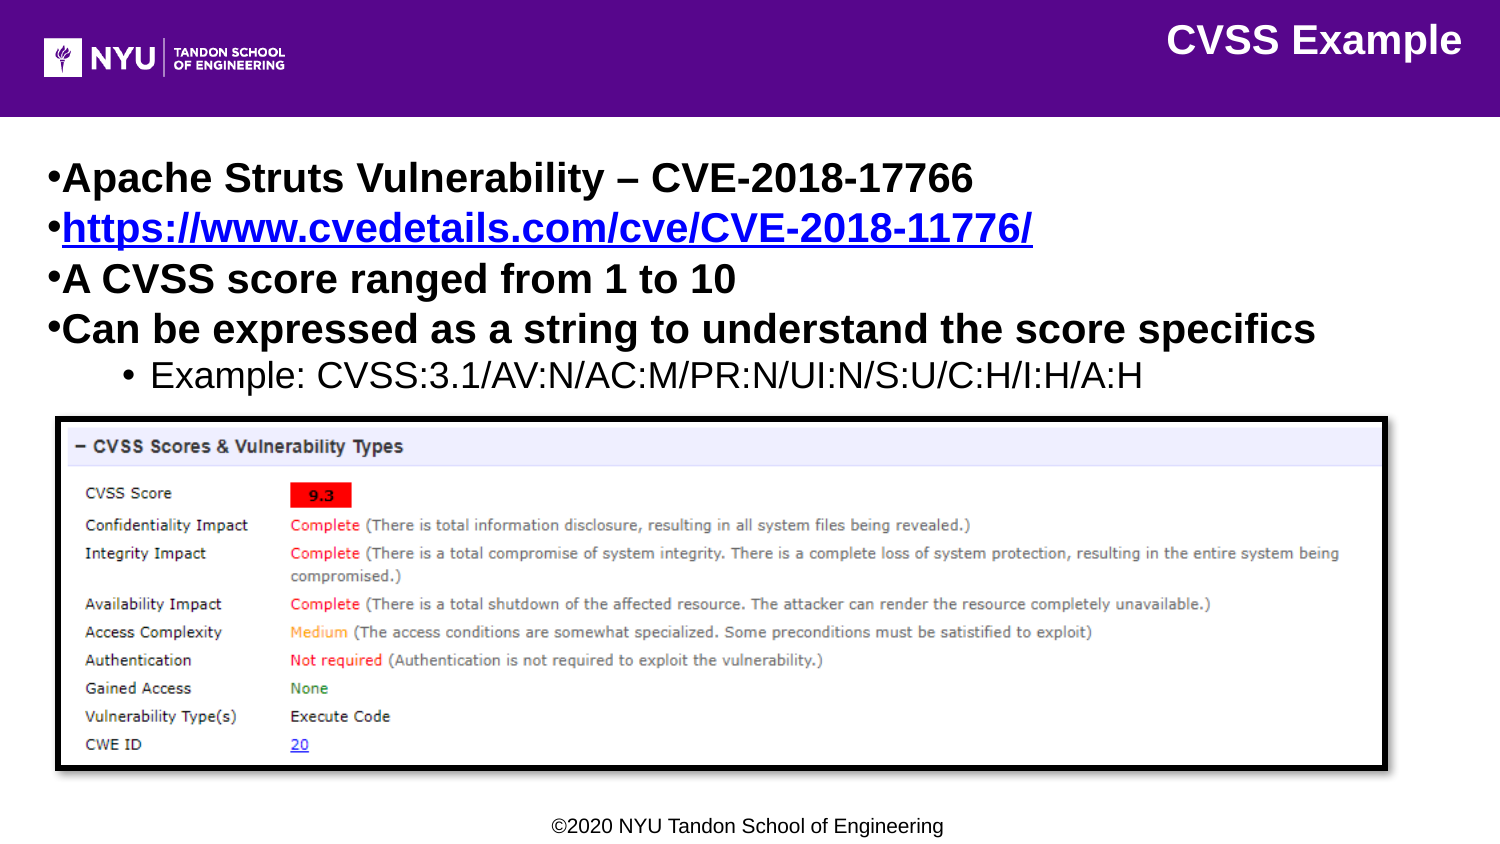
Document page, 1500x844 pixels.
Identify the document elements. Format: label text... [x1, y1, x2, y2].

list CVSS Example [392, 12, 1463, 109]
list Apache Struts Vulnerability – CVE-2018-17766 https://www.cvedetails.com/cve/CVE-2018-11776/ A CVSS score ranged from 1 to 10 Can be expressed as a string to understand the score specifics Example: CVSS:3.1/AV:N/AC:M/PR:N/UI:N/S:U/C:H/I:H/A:H [47, 151, 1454, 757]
picture [44, 38, 285, 77]
picture [60, 421, 1383, 766]
